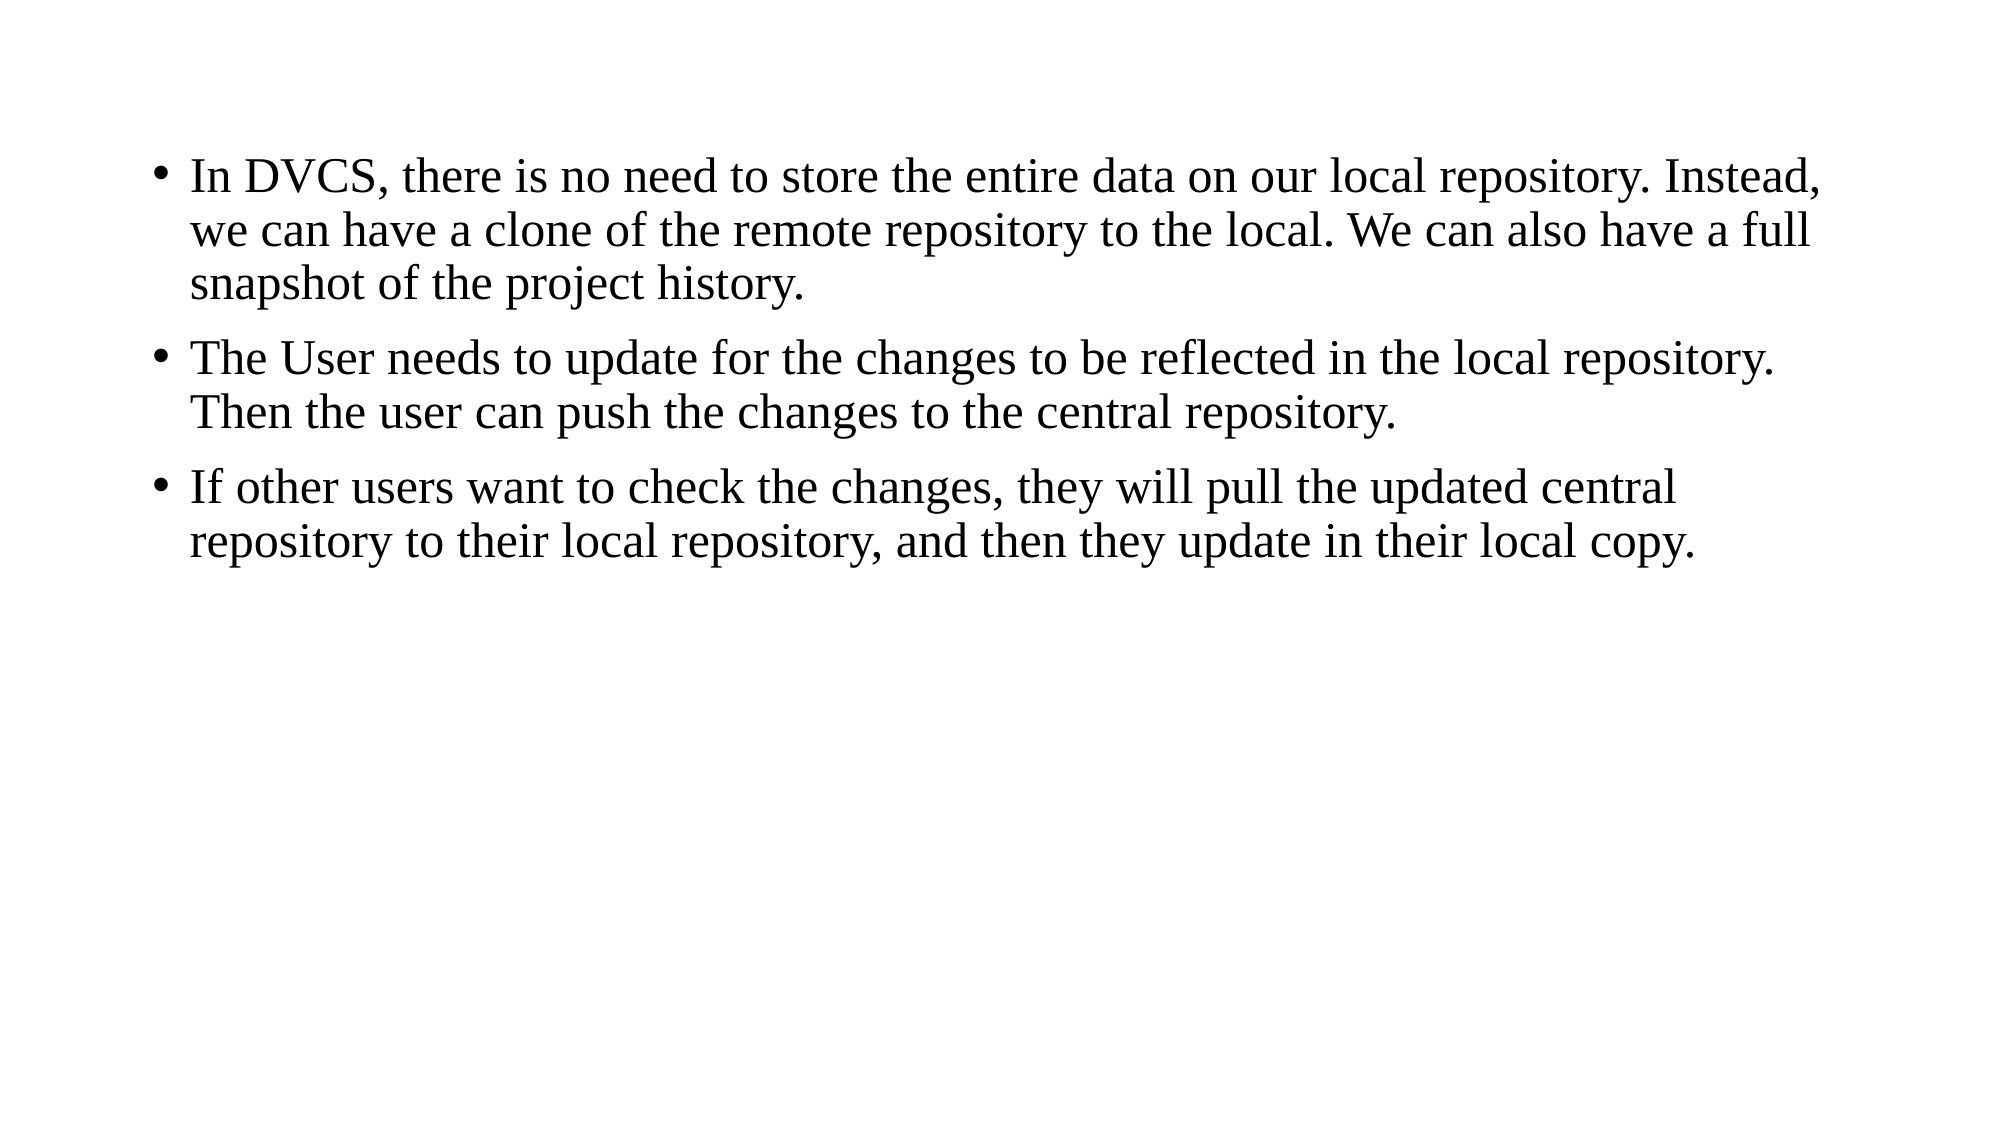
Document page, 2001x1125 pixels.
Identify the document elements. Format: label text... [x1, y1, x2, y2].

list In DVCS, there is no need to store the entire data on our local repository. Instead, we can have a clone of the remote repository to the local. We can also have a full snapshot of the project history. The User needs to update for the changes to be reflected in the local repository. Then the user can push the changes to the central repository. If other users want to check the changes, they will pull the updated central repository to their local repository, and then they update in their local copy. [137, 141, 1863, 856]
